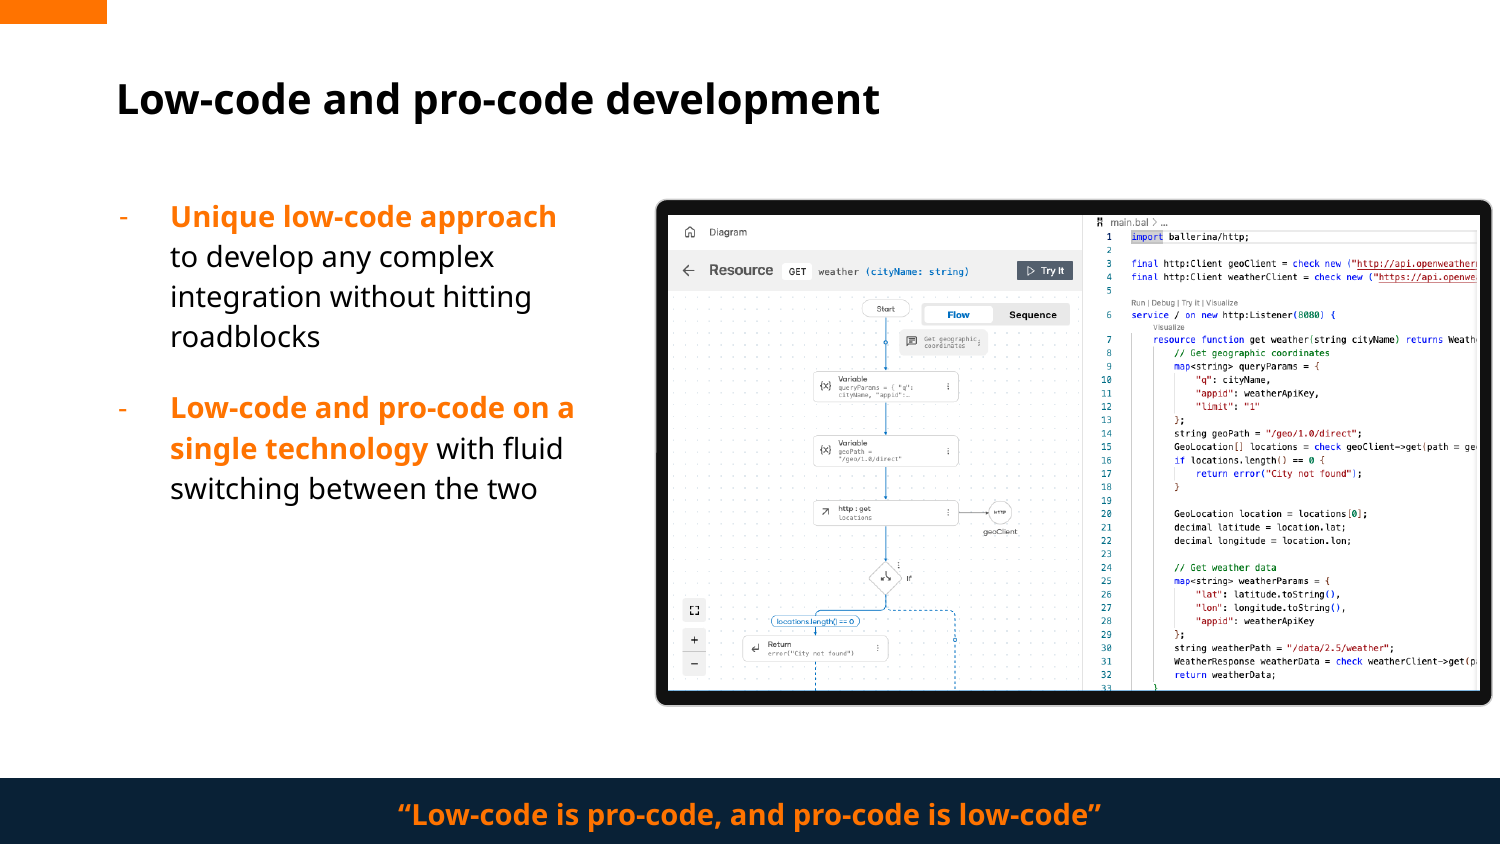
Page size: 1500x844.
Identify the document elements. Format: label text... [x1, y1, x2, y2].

text_box “Low-code is pro-code, and pro-code is low-code” [0, 778, 1500, 844]
title Low-code and pro-code development [115, 62, 1393, 134]
text_box [655, 199, 1493, 707]
picture [668, 215, 1480, 691]
list Unique low-code approach to develop any complex integration without hitting roadblocks Low-code and pro-code on a single technology with fluid switching between the two [117, 177, 596, 683]
